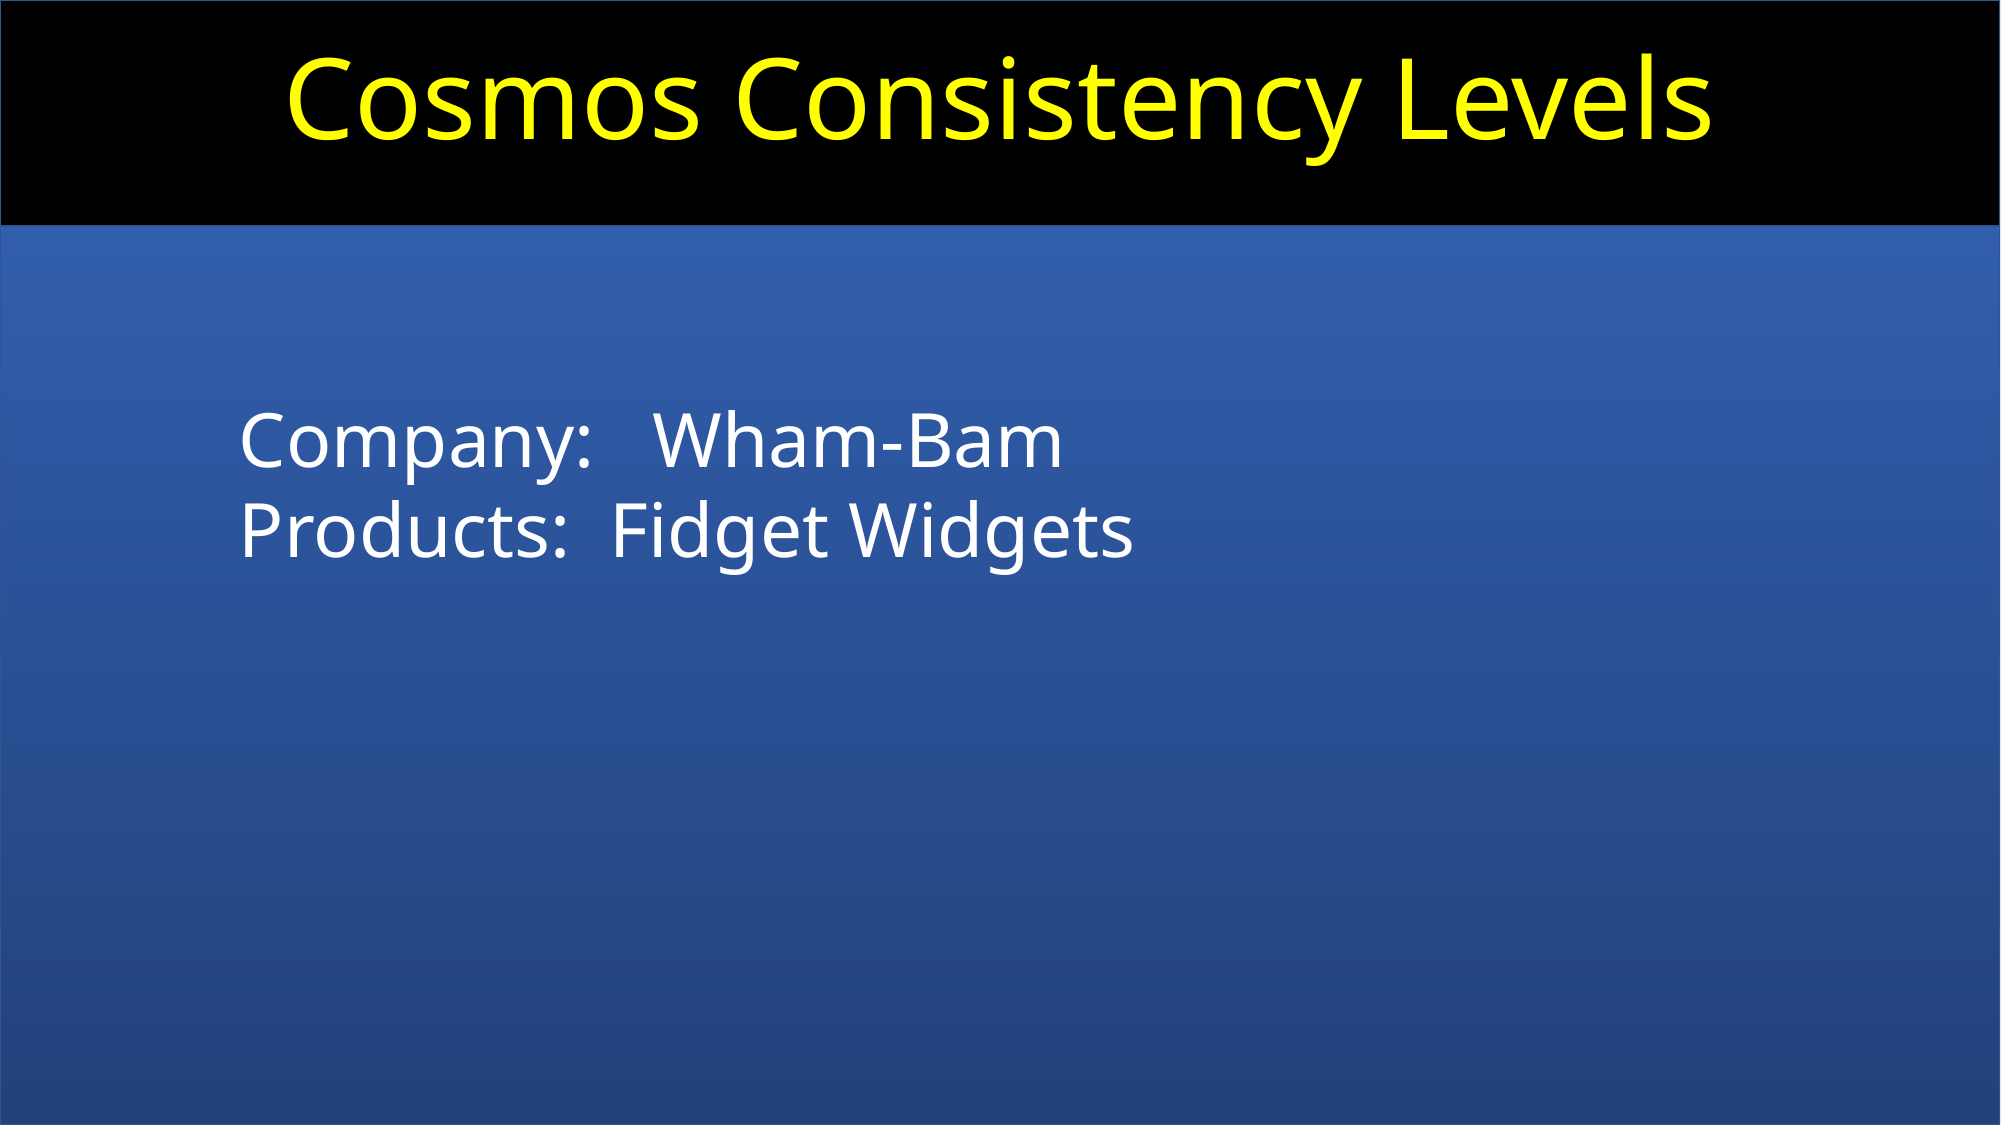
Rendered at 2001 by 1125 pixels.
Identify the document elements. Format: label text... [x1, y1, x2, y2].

text_box Company: Wham-Bam Products: Fidget Widgets [223, 384, 1151, 580]
text_box Cosmos Consistency Levels [268, 19, 1732, 170]
